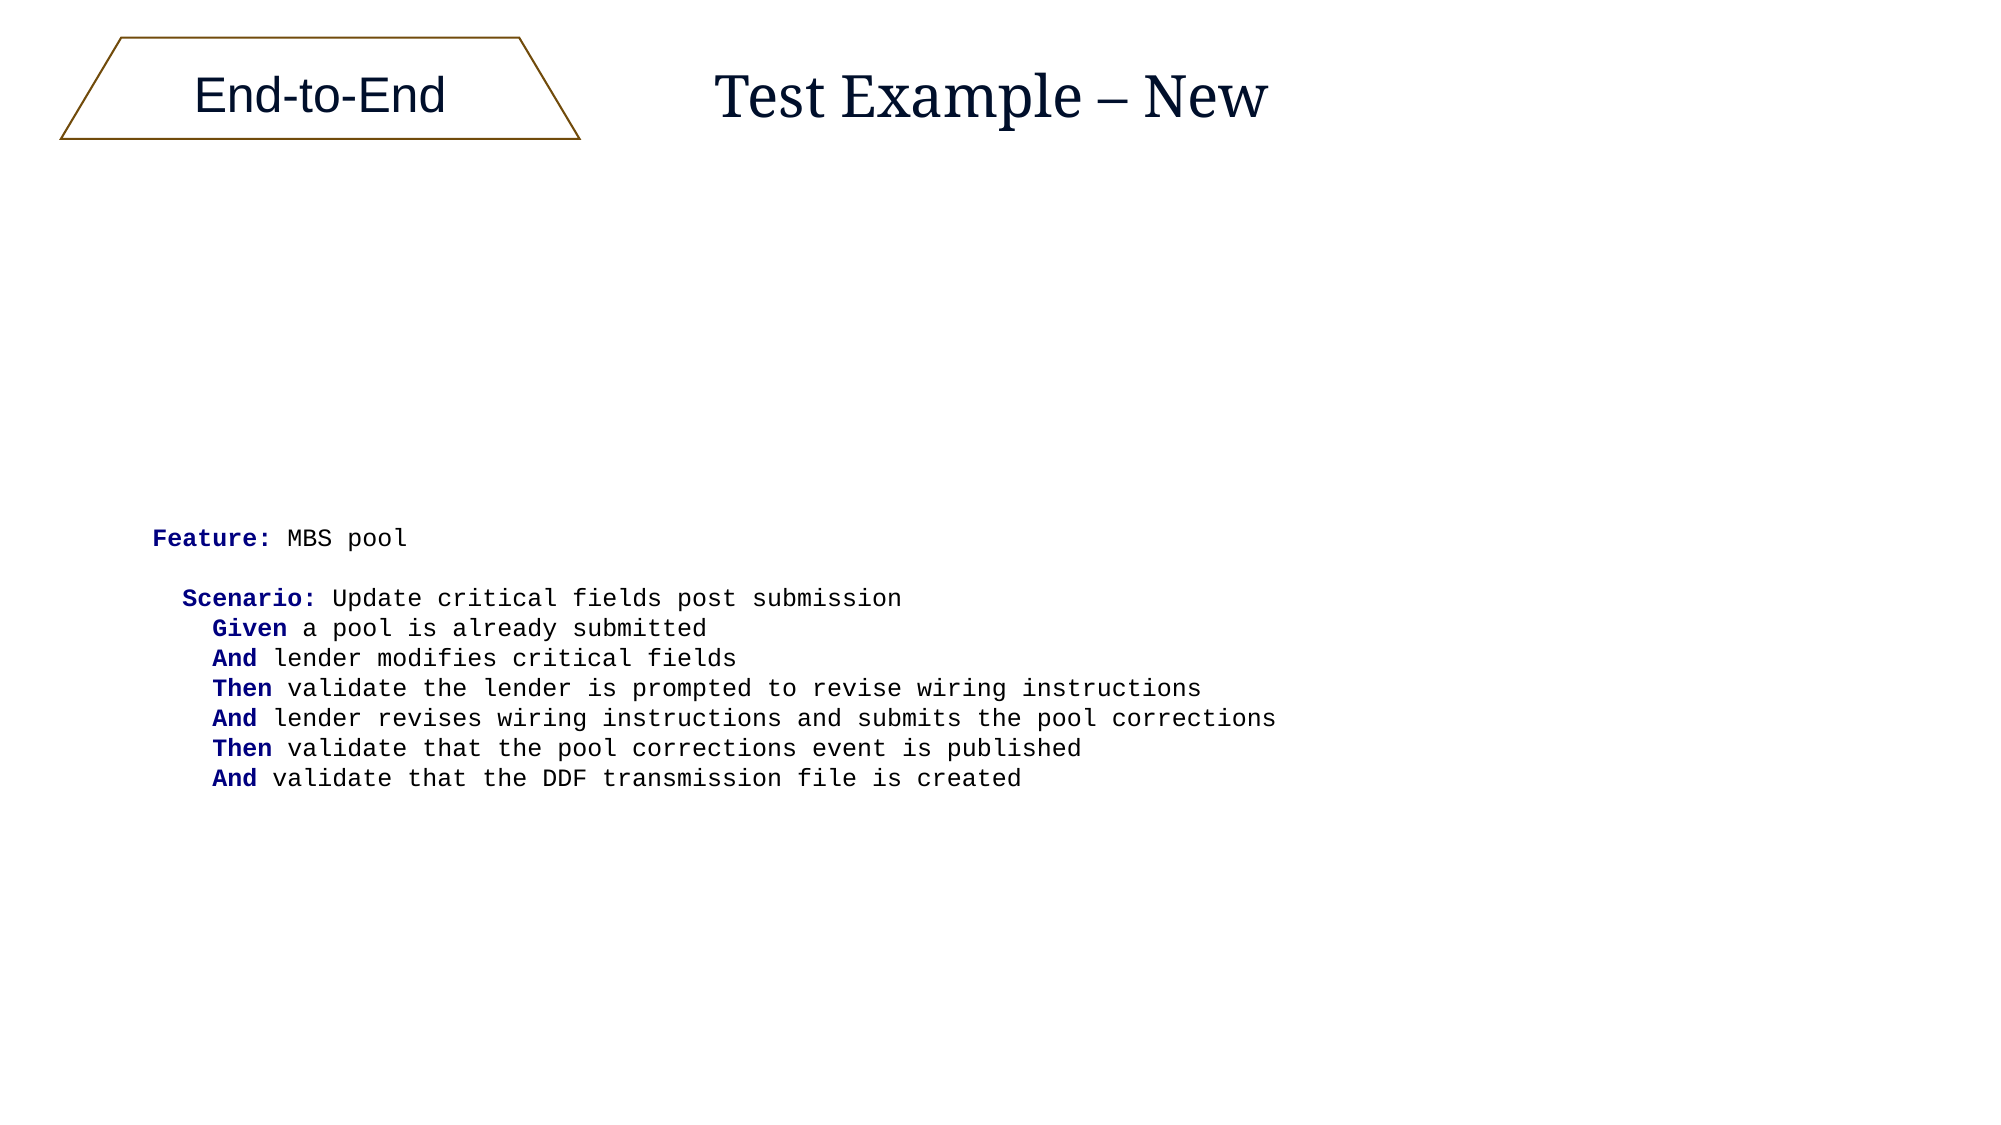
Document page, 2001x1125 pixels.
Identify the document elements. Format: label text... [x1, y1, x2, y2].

text_box End-to-End [59, 36, 582, 140]
title Test Example – New [137, 59, 1863, 278]
list Feature: MBS pool Scenario: Update critical fields post submission Given a pool is already submitted And lender modifies critical fields Then validate the lender is prompted to revise wiring instructions And lender revises wiring instructions and submits the pool corrections Then validate that the pool corrections event is published And validate that the DDF transmission file is created [137, 329, 1863, 983]
